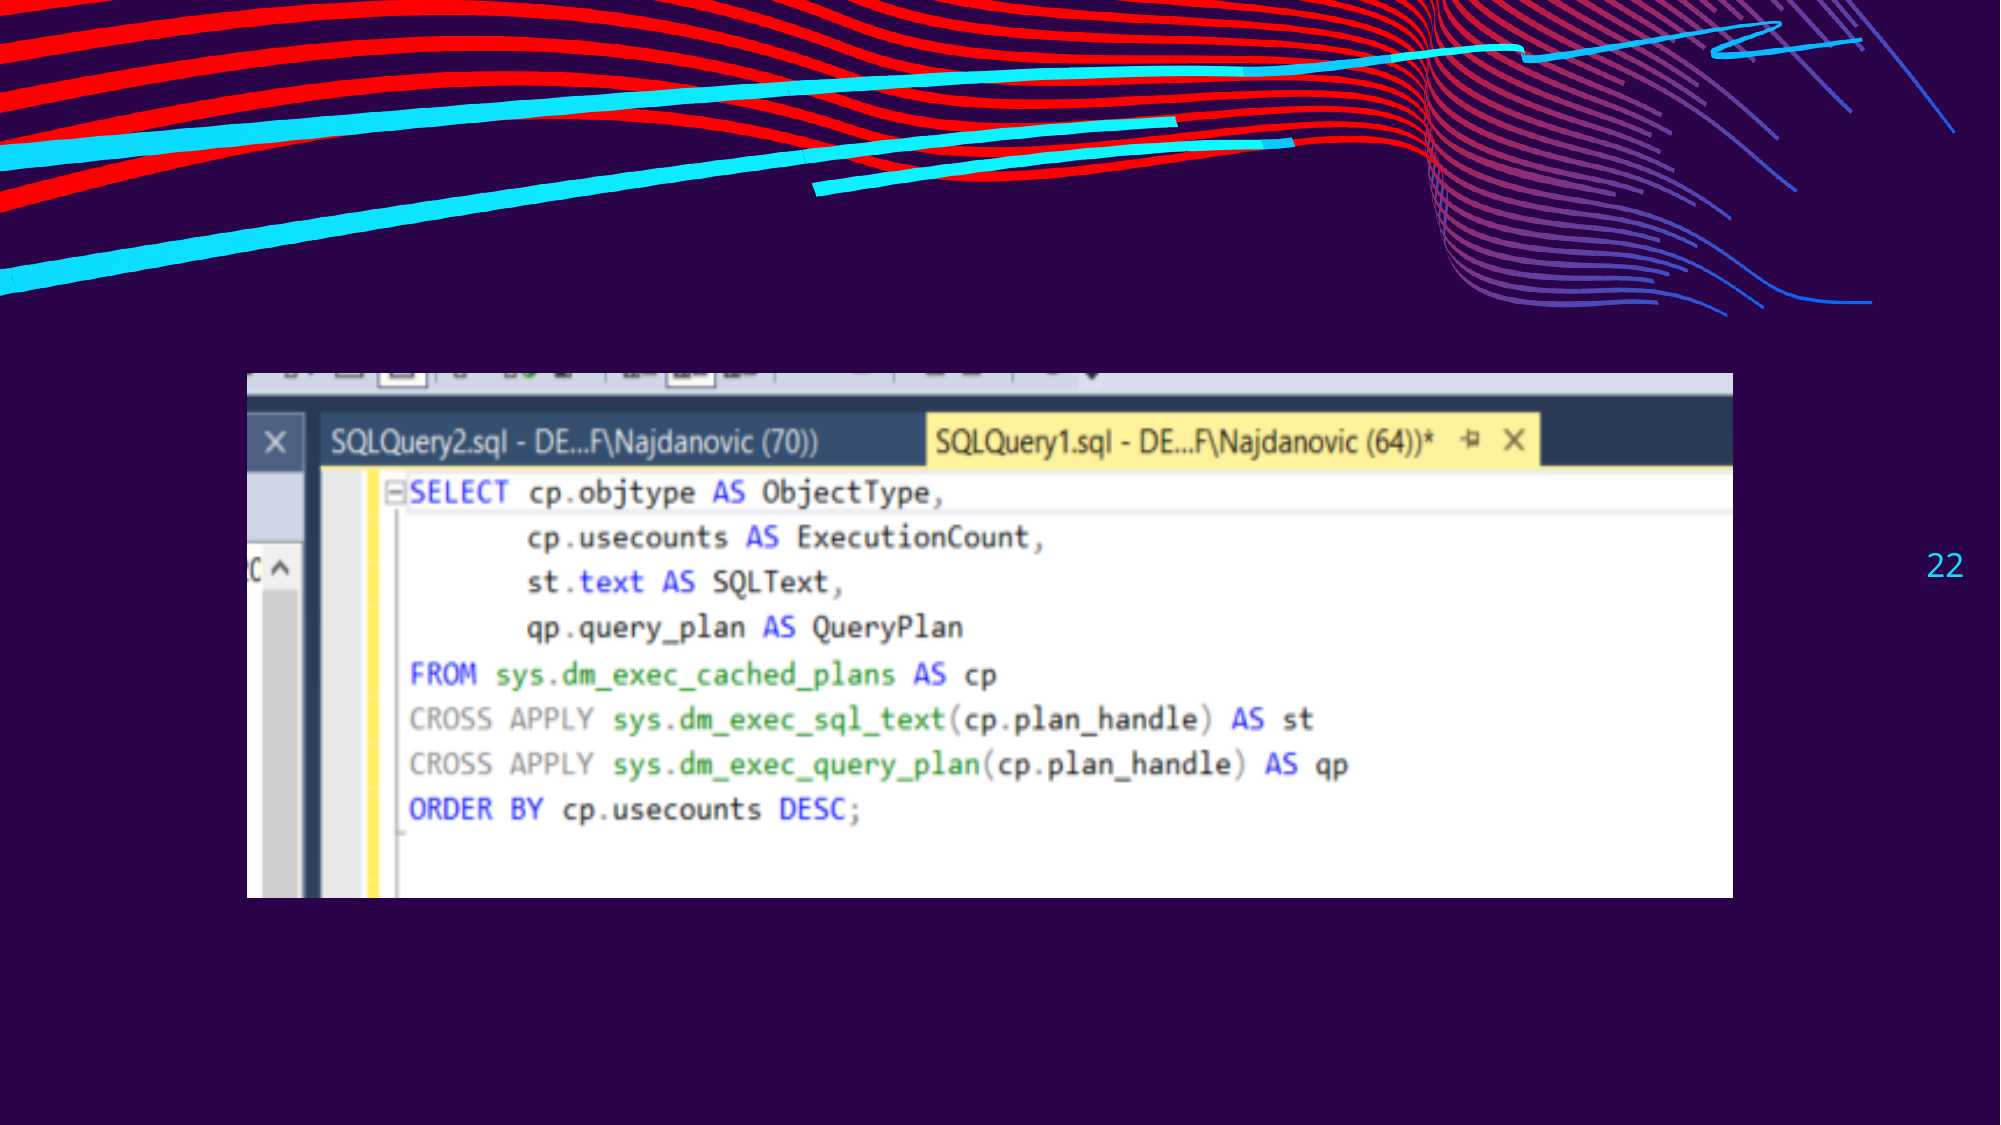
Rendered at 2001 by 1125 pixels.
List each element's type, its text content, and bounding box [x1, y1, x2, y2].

slide_number 22 [1889, 519, 1980, 615]
picture [0, 0, 2000, 1125]
